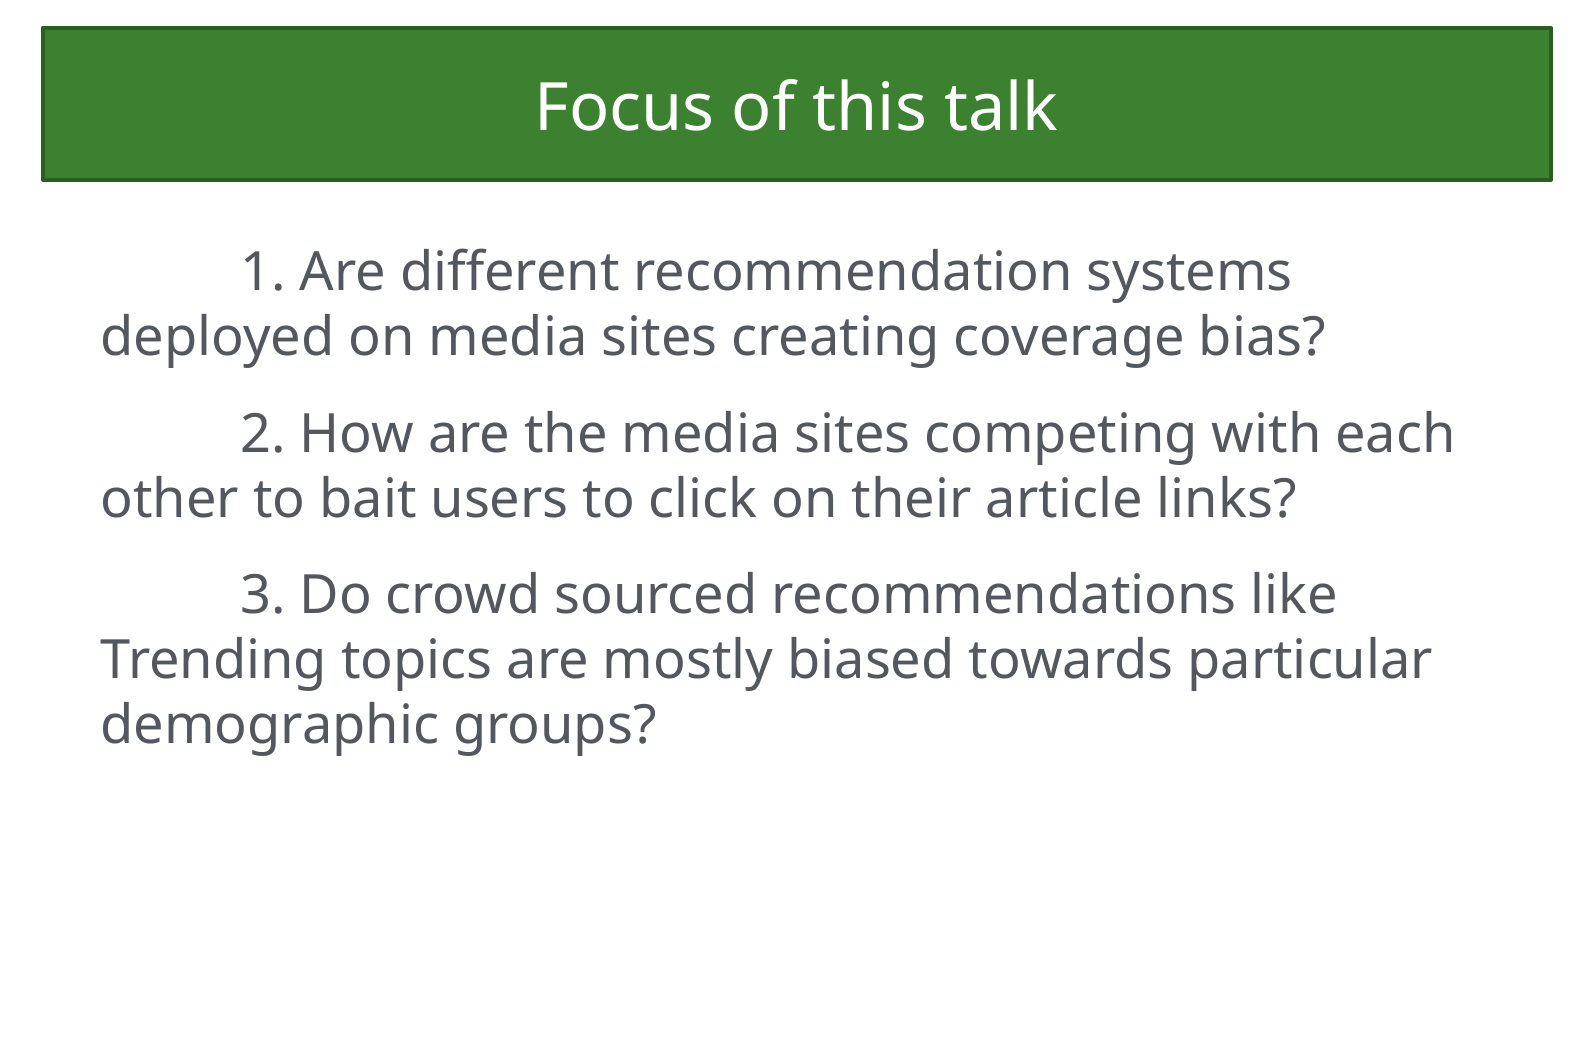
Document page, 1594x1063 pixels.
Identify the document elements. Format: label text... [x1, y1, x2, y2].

list 1. Are different recommendation systems deployed on media sites creating coverage bias? 2. How are the media sites competing with each other to bait users to click on their article links? 3. Do crowd sourced recommendations like Trending topics are mostly biased towards particular demographic groups? [89, 225, 1505, 946]
title Focus of this talk [41, 26, 1553, 182]
